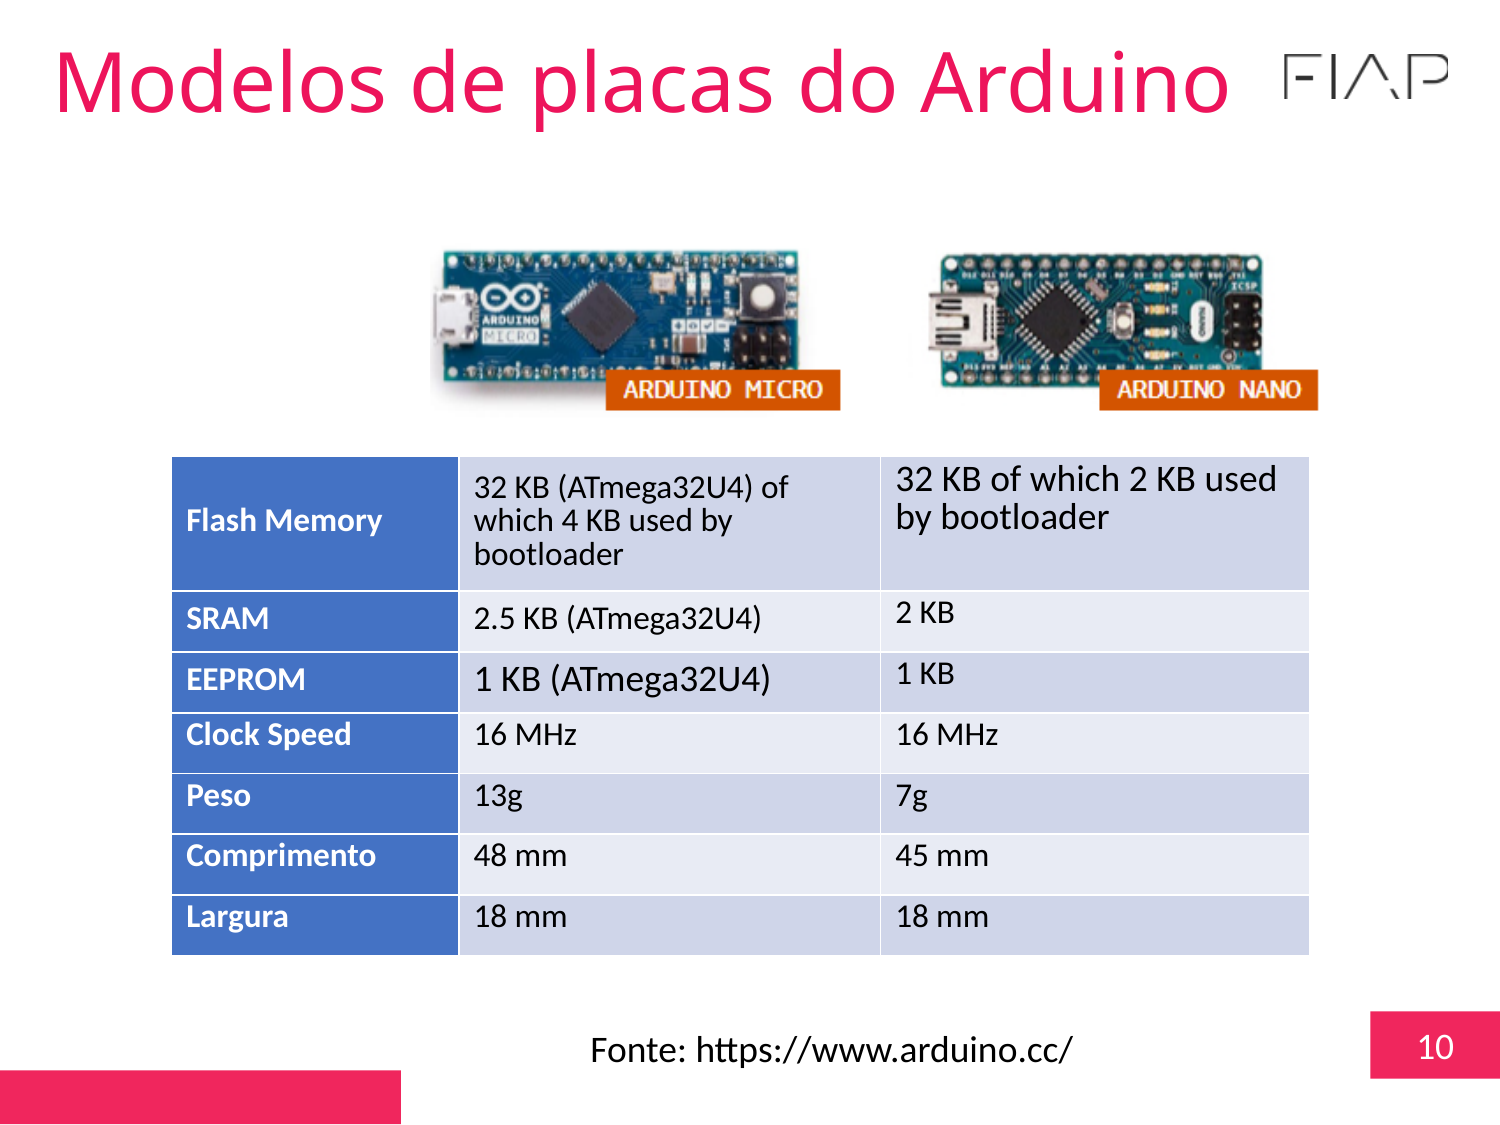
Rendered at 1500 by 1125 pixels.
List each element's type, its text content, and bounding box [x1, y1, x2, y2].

table_cell 1 KB (ATmega32U4) [460, 653, 880, 712]
table_cell Clock Speed [172, 714, 458, 773]
table_cell 18 mm [460, 896, 880, 955]
table_cell 18 mm [881, 896, 1309, 955]
table_cell 2.5 KB (ATmega32U4) [460, 592, 880, 651]
table_cell Comprimento [172, 835, 458, 894]
table_cell 45 mm [881, 835, 1309, 894]
table_cell 16 MHz [460, 714, 880, 773]
table_cell Peso [172, 774, 458, 833]
table_cell SRAM [172, 592, 458, 651]
table_cell 1 KB [881, 653, 1309, 712]
text_box Modelos de placas do Arduino [37, 21, 1282, 137]
text_box Fonte: https://www.arduino.cc/ [526, 1018, 1138, 1078]
picture [430, 230, 1329, 418]
table_cell 16 MHz [881, 714, 1309, 773]
table_cell EEPROM [172, 653, 458, 712]
table_header 32 KB (ATmega32U4) of which 4 KB used by bootloader [460, 457, 880, 590]
table_cell 13g [460, 774, 880, 833]
table_header Flash Memory [172, 457, 458, 590]
table_cell 2 KB [881, 592, 1309, 651]
table_header 32 KB of which 2 KB used by bootloader [881, 457, 1309, 590]
table_cell Largura [172, 896, 458, 955]
table_cell 7g [881, 774, 1309, 833]
table_cell 48 mm [460, 835, 880, 894]
